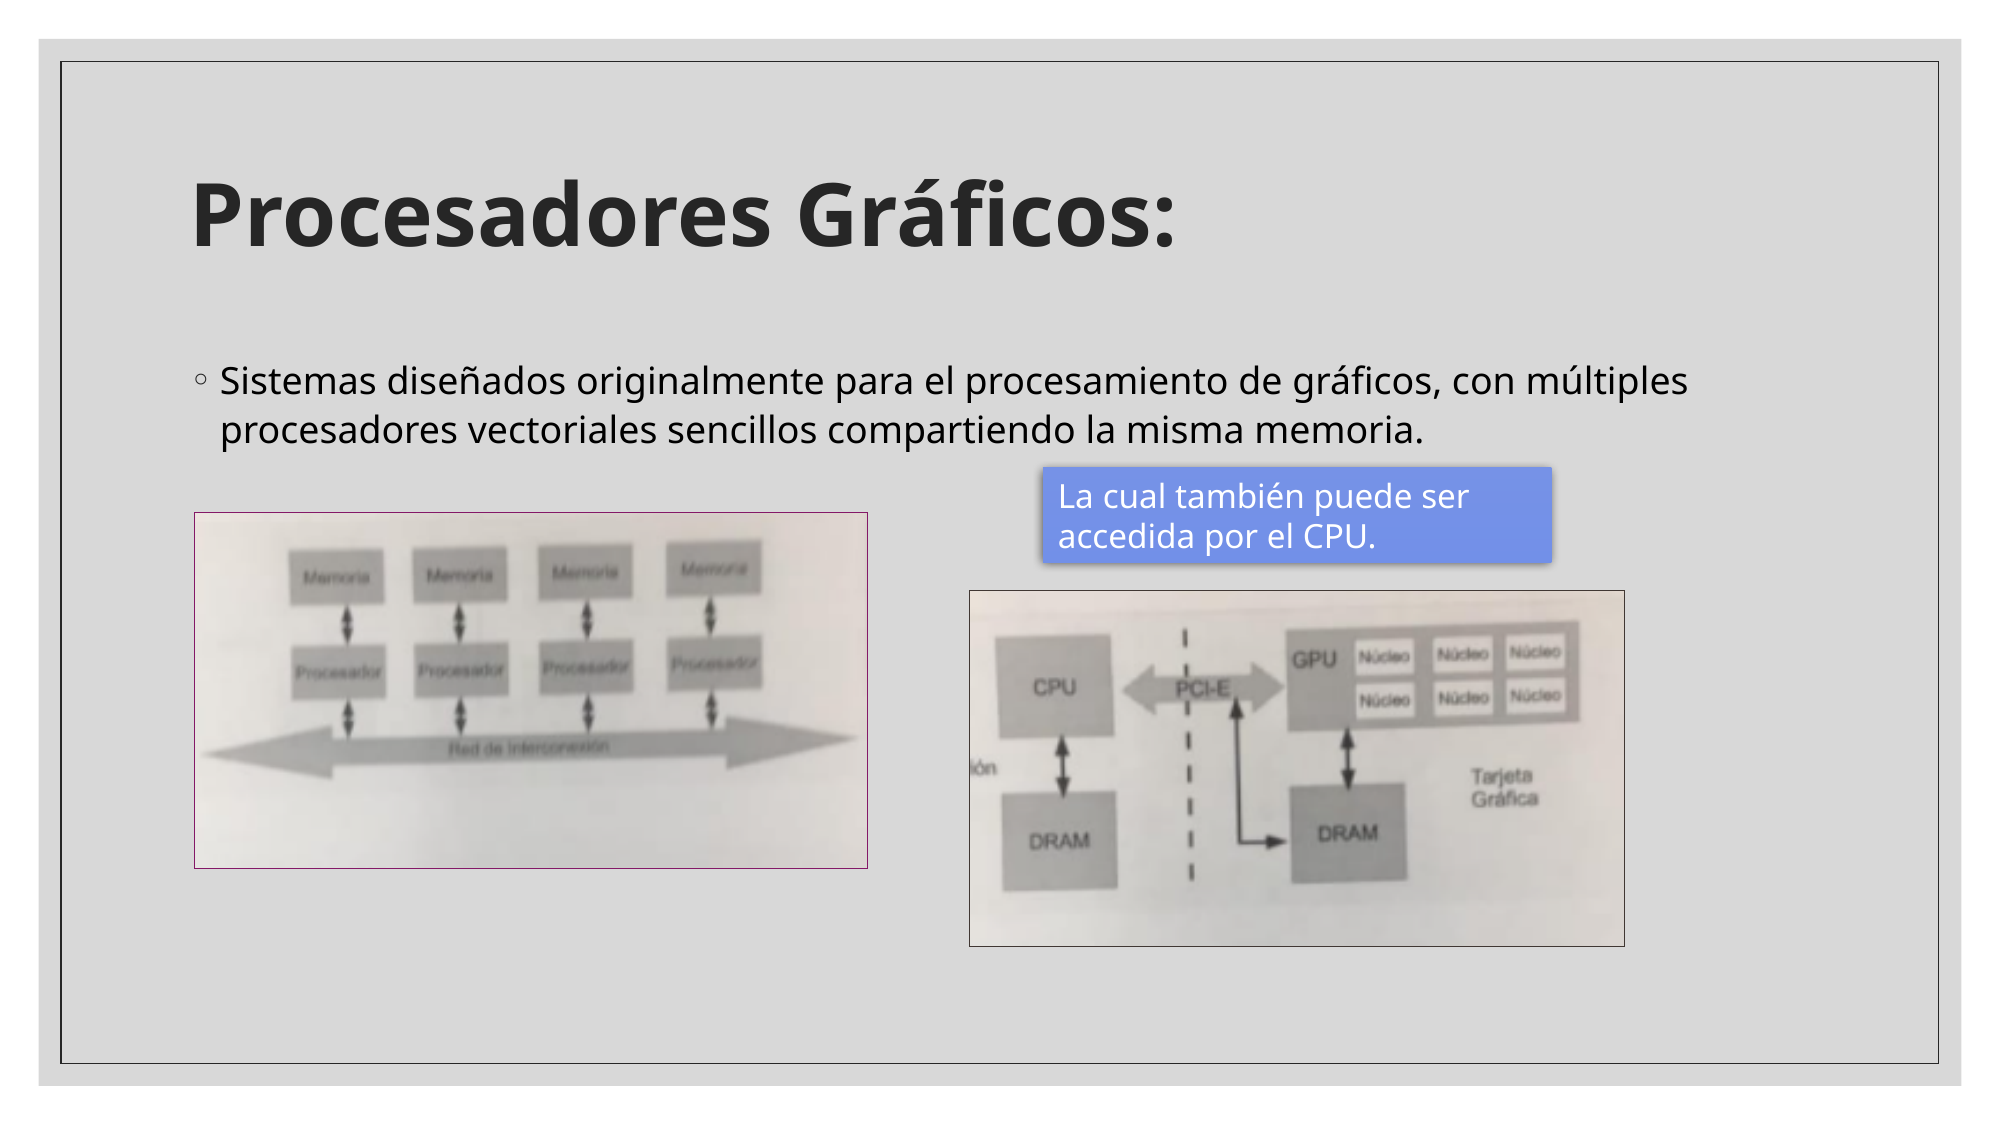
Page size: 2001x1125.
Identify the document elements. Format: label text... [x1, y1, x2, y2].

title Procesadores Gráficos: [174, 105, 1825, 331]
picture [969, 590, 1625, 947]
text_box La cual también puede ser accedida por el CPU. [1043, 467, 1552, 563]
picture [194, 512, 868, 869]
list Sistemas diseñados originalmente para el procesamiento de gráficos, con múltiples procesadores vectoriales sencillos compartiendo la misma memoria. [174, 345, 1825, 468]
